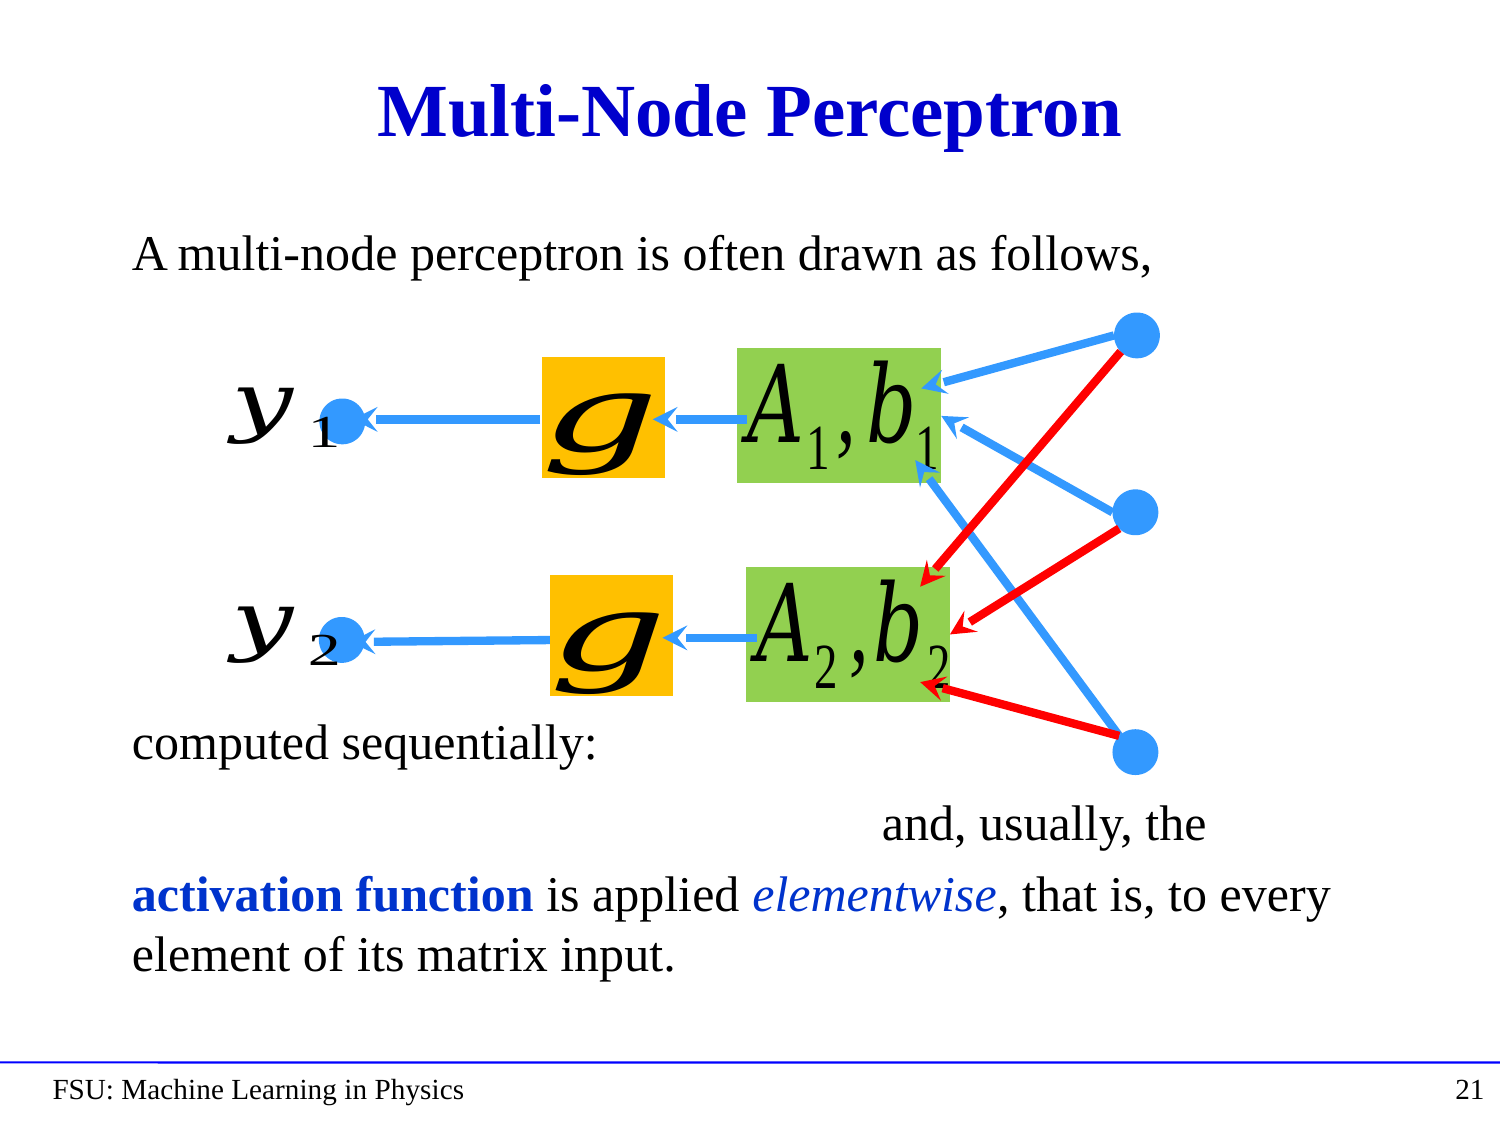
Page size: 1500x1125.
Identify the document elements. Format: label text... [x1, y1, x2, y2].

title Multi-Node Perceptron [112, 37, 1388, 176]
slide_number 21 [1362, 1062, 1500, 1125]
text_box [224, 274, 1276, 776]
footer FSU: Machine Learning in Physics [37, 1062, 1351, 1125]
